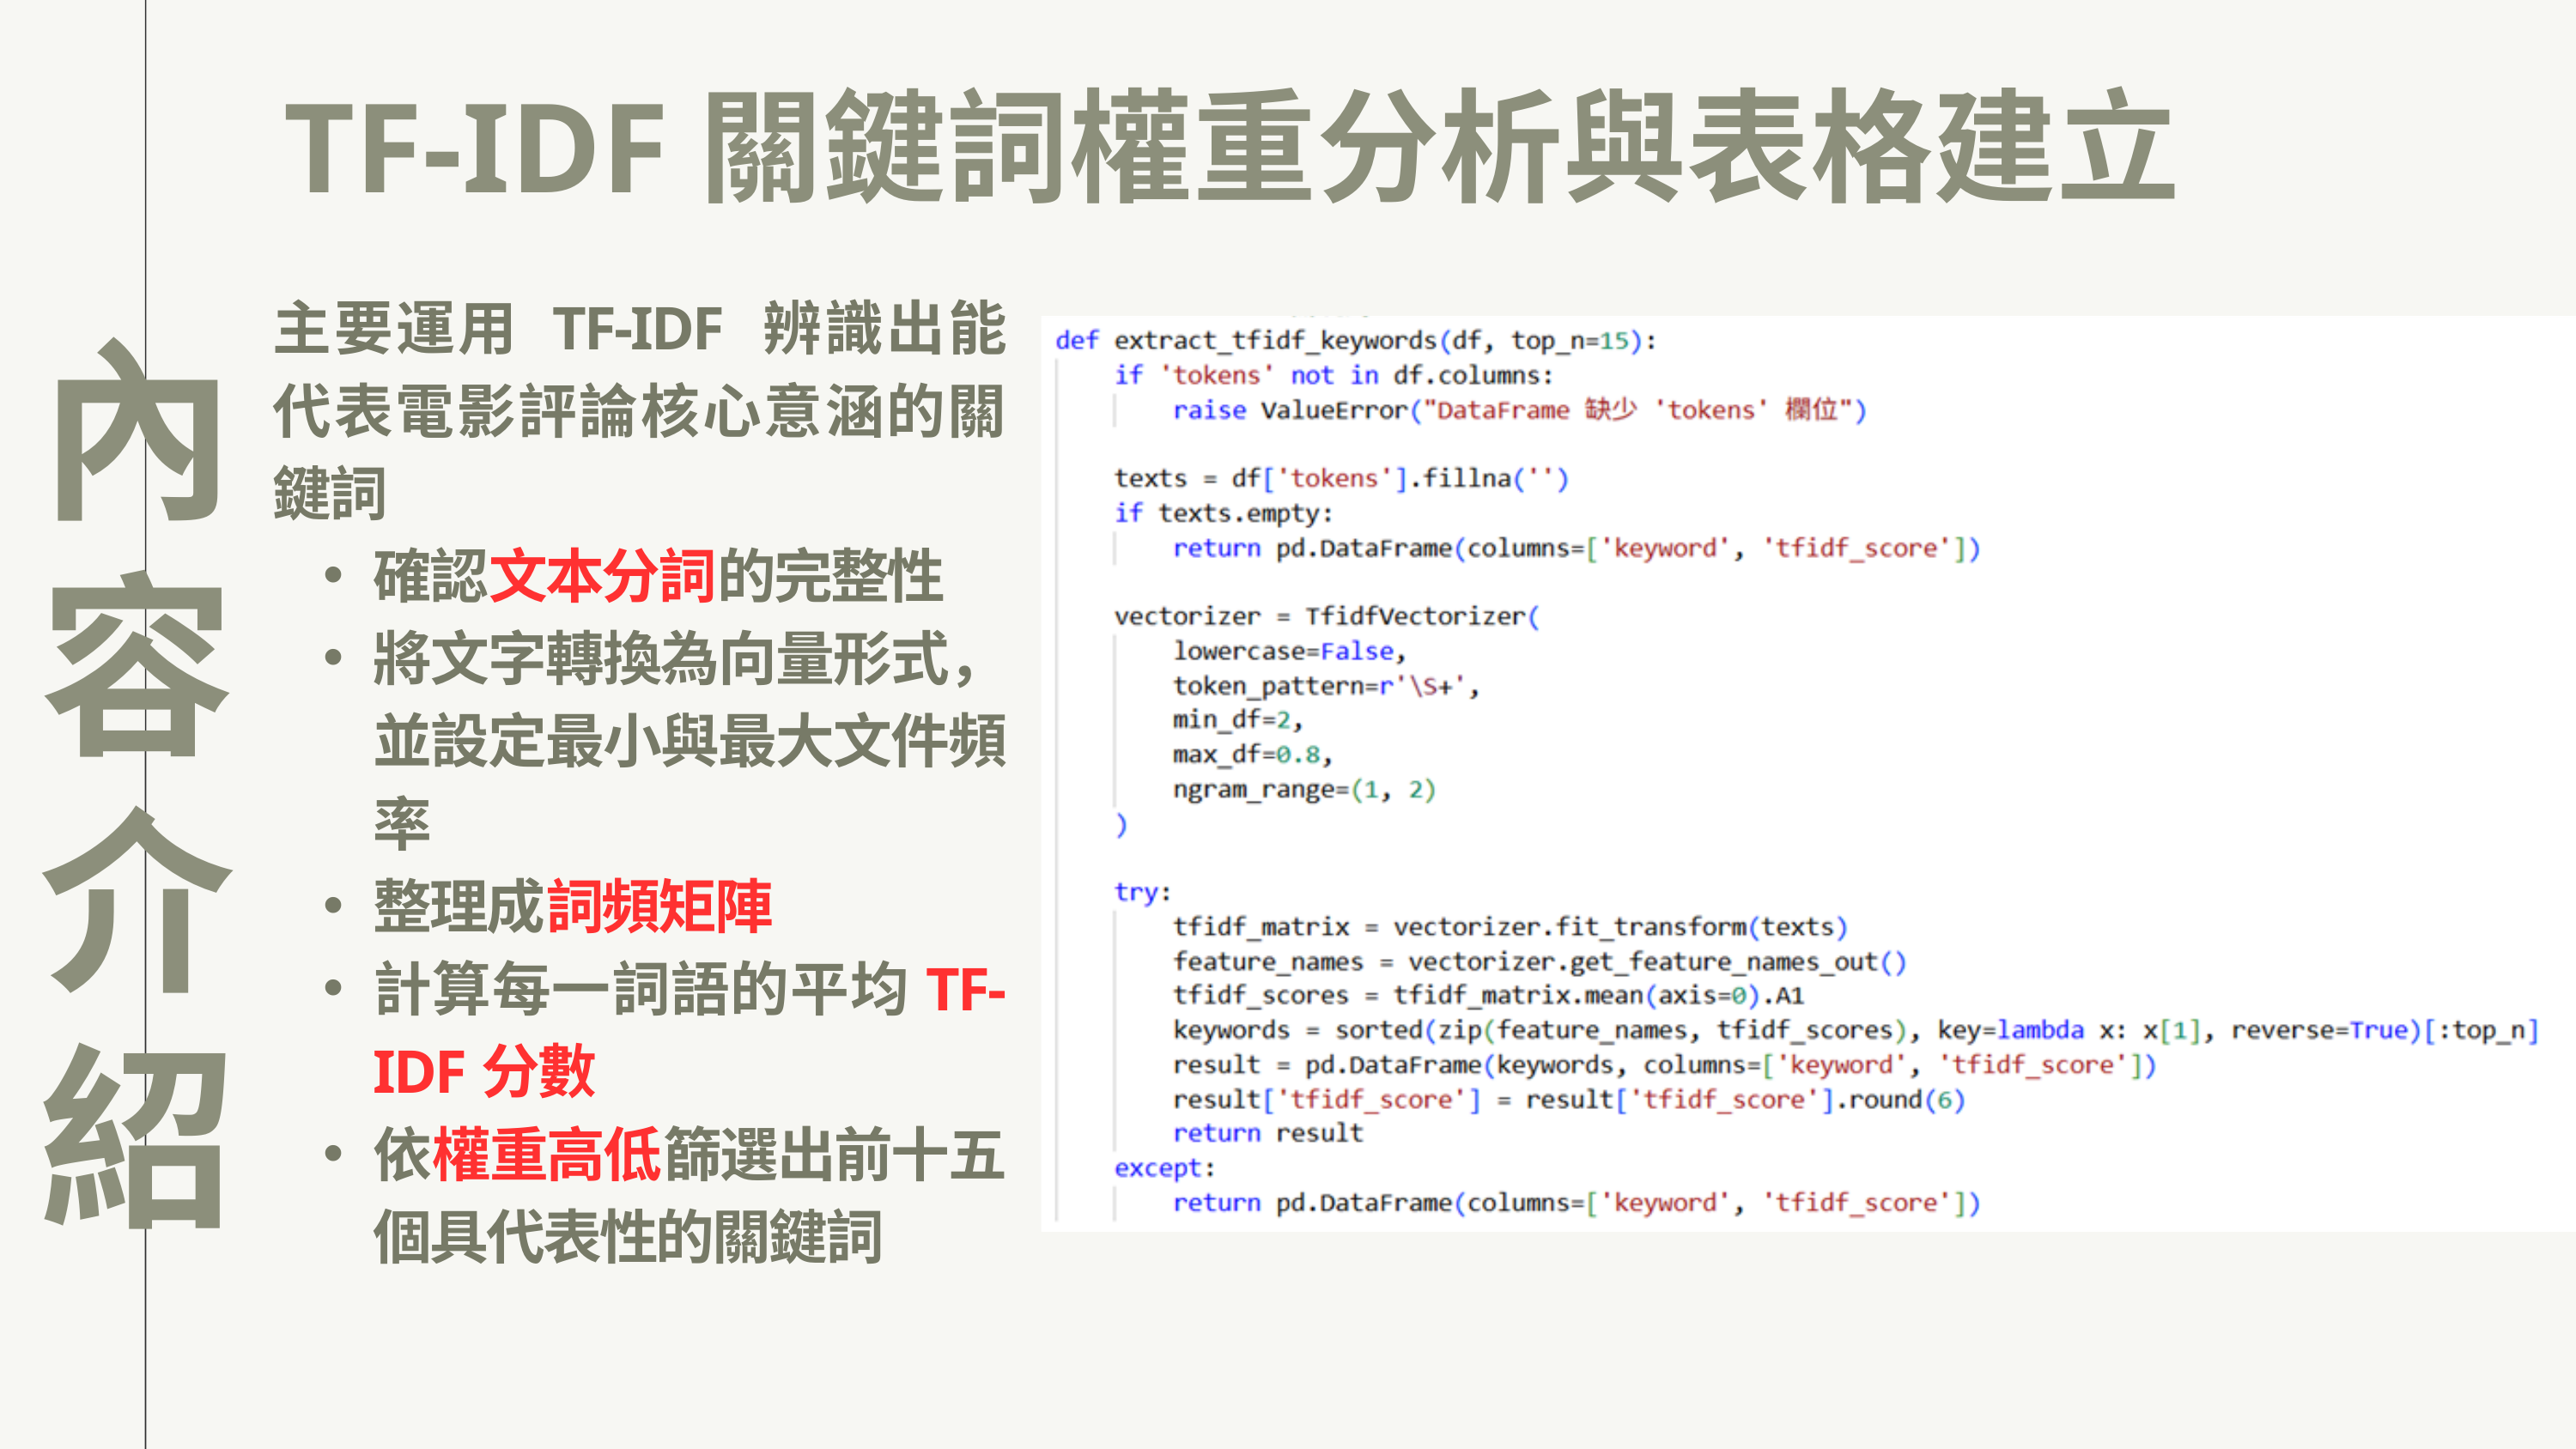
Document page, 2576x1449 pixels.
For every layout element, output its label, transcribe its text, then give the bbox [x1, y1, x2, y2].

text_box 內容介紹 [0, 70, 236, 1252]
text_box TF-IDF關鍵詞權重分析與表格建立 [283, 75, 2206, 218]
text_box [1041, 316, 2576, 1232]
text_box 主要運用 TF-IDF 辨識出能代表電影評論核心意涵的關鍵詞 確認文本分詞的完整性 將文字轉換為向量形式，並設定最小與最大文件頻率 整理成詞頻矩陣 計算每一詞語的平均TF-IDF分數 依權重高低篩選出前十五個具代表性的關鍵詞 [272, 279, 1005, 1270]
